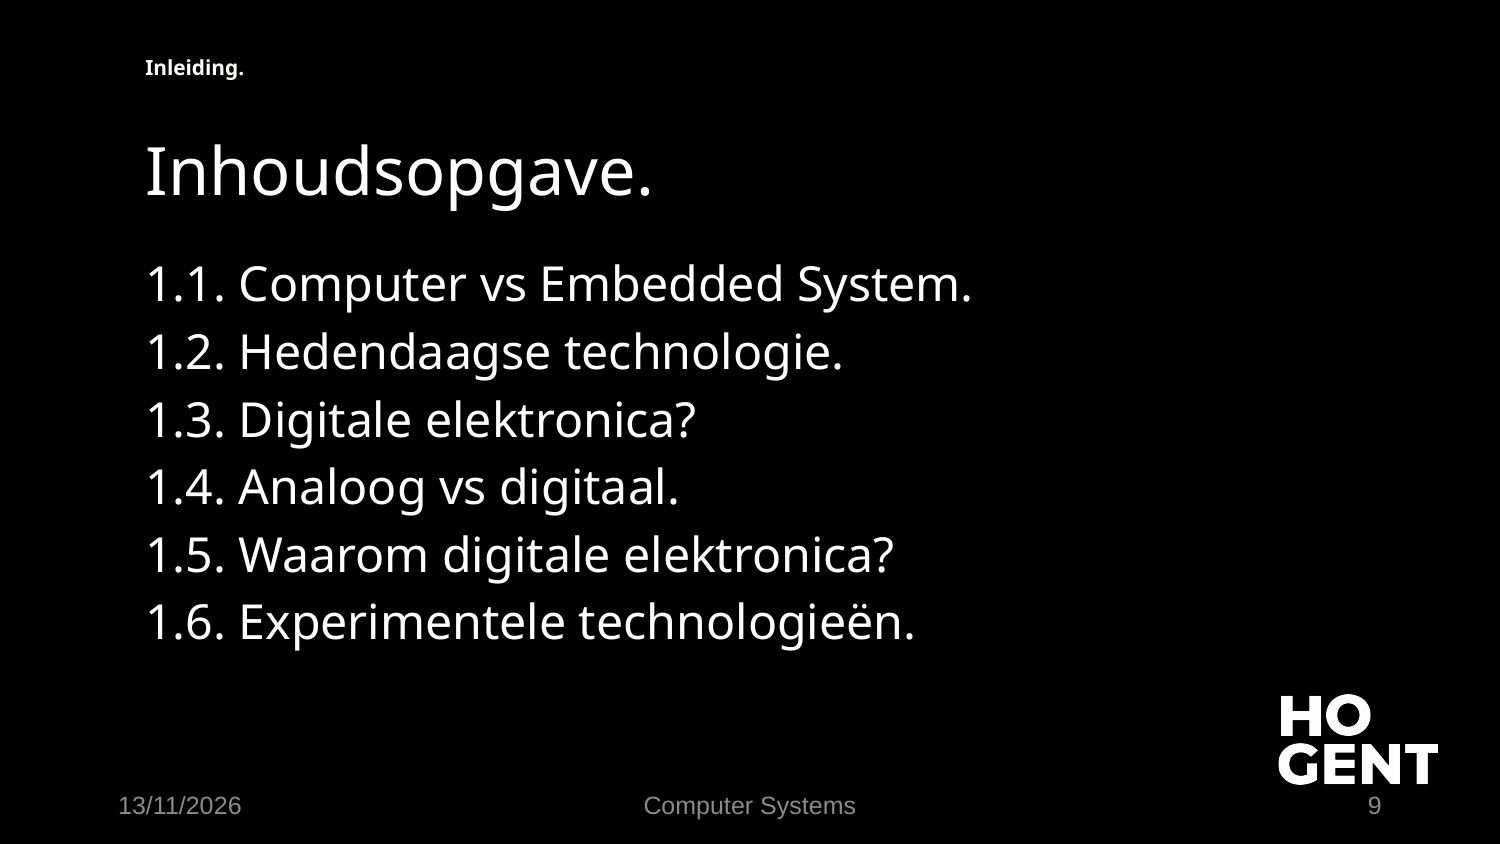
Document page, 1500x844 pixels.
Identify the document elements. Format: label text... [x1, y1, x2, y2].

footer Computer Systems [496, 782, 1004, 828]
list Inleiding. [130, 46, 806, 100]
slide_number 9 [1059, 782, 1397, 828]
list 1.1. Computer vs Embedded System.​ 1.2. Hedendaagse technologie.​ 1.3. Digitale elektronica?​ 1.4. Analoog vs digitaal.​ 1.5. Waarom digitale elektronica?​ 1.6. Experimentele technologieën. [130, 245, 1481, 658]
title Inhoudsopgave. [130, 121, 1170, 223]
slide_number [103, 782, 441, 828]
